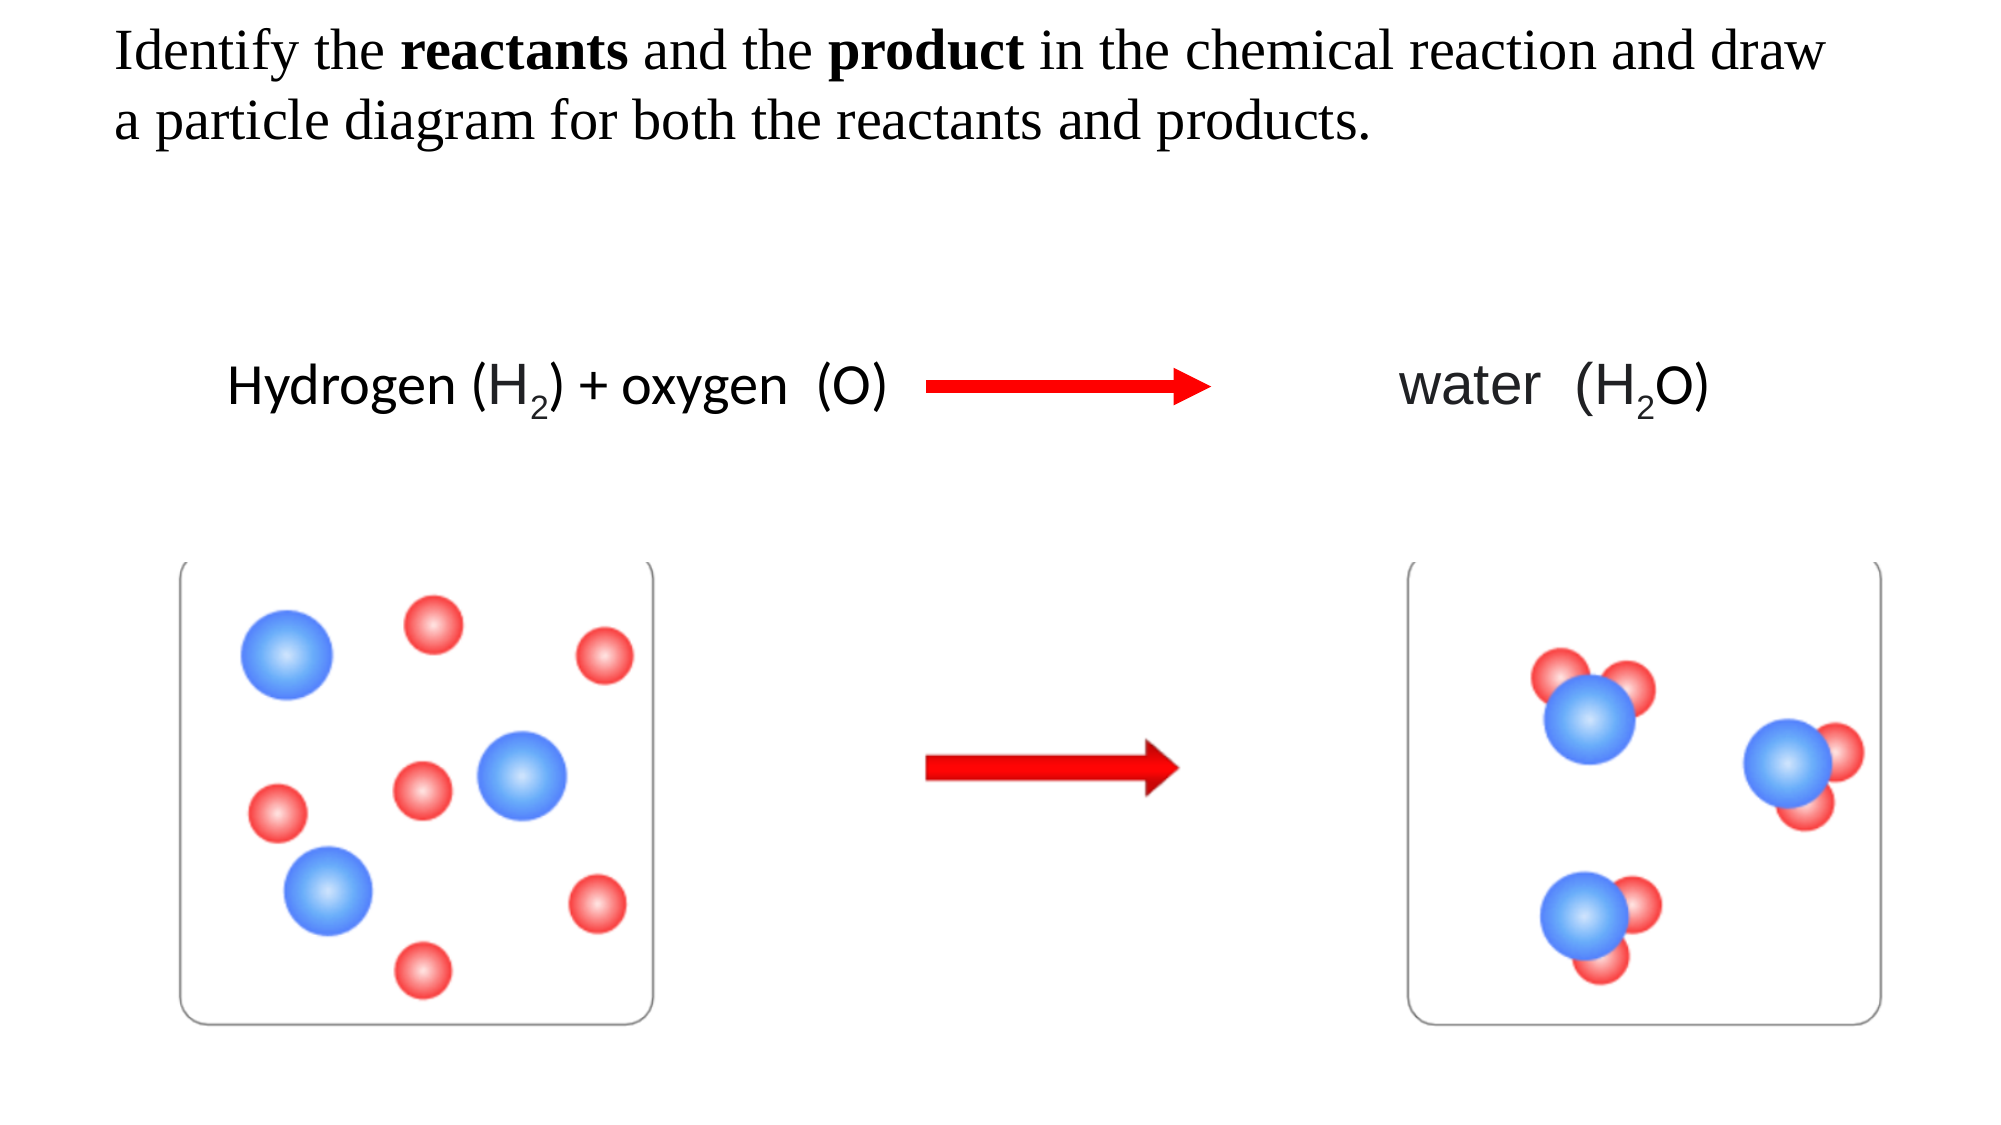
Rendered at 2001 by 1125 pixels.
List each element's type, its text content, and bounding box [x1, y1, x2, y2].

list Hydrogen (H2) + oxygen (O) water (H2O) [212, 340, 1938, 433]
text_box Identify the reactants and the product in the chemical reaction and draw a particle diagram for both the reactants and products. [99, 4, 1857, 159]
picture [0, 562, 1979, 1077]
